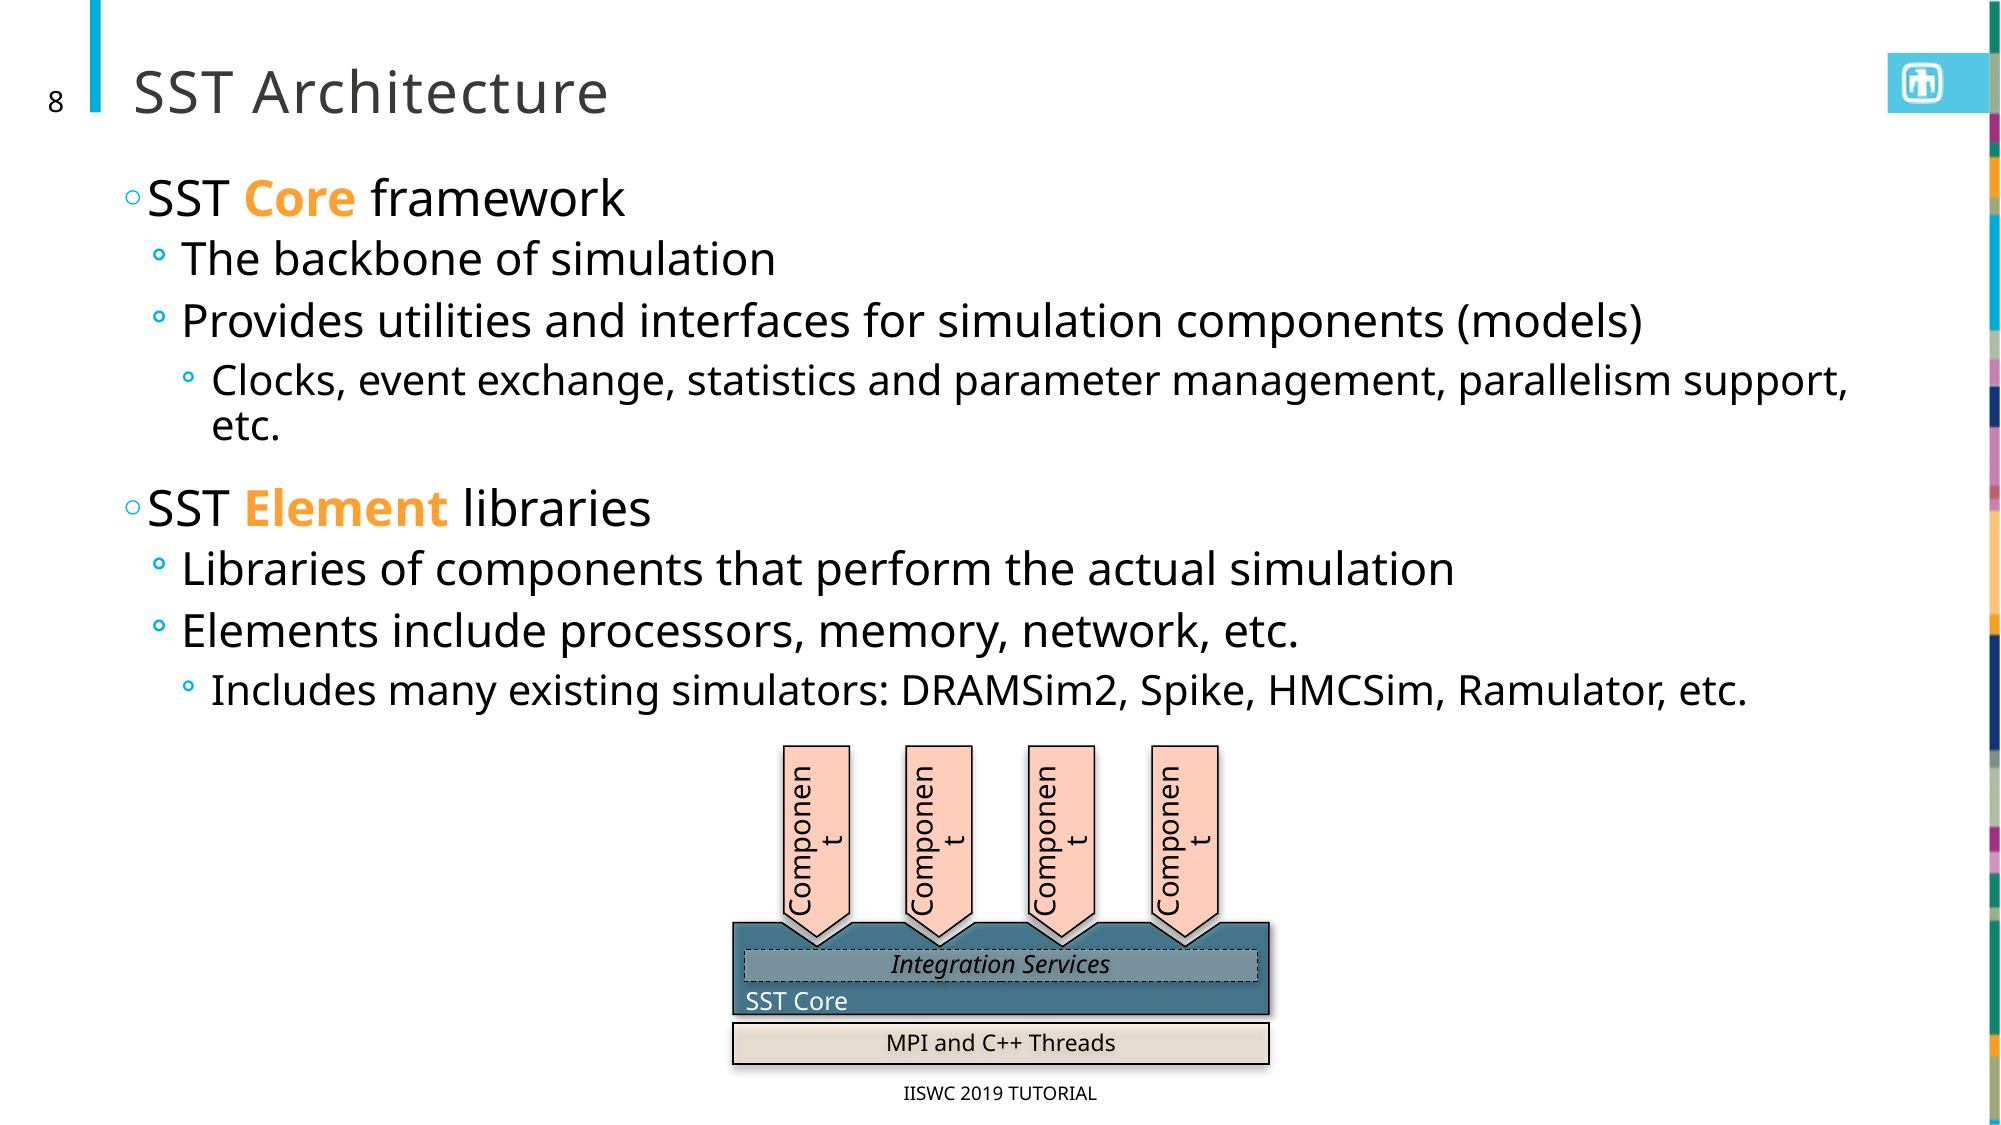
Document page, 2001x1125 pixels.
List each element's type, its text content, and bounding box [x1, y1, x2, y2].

title SST Architecture [118, 39, 1769, 133]
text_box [730, 745, 1270, 1065]
picture [1901, 62, 1944, 104]
picture [1990, 330, 1999, 1120]
list SST Core framework The backbone of simulation Provides utilities and interfaces for simulation components (models) Clocks, event exchange, statistics and parameter management, parallelism support, etc. SST Element libraries Libraries of components that perform the actual simulation Elements include processors, memory, network, etc. Includes many existing simulators: DRAMSim2, Spike, HMCSim, Ramulator, etc. [118, 166, 1927, 1000]
picture [1990, 1, 1999, 215]
footer IISWC 2019 Tutorial [604, 1063, 1396, 1124]
slide_number 8 [10, 73, 80, 133]
